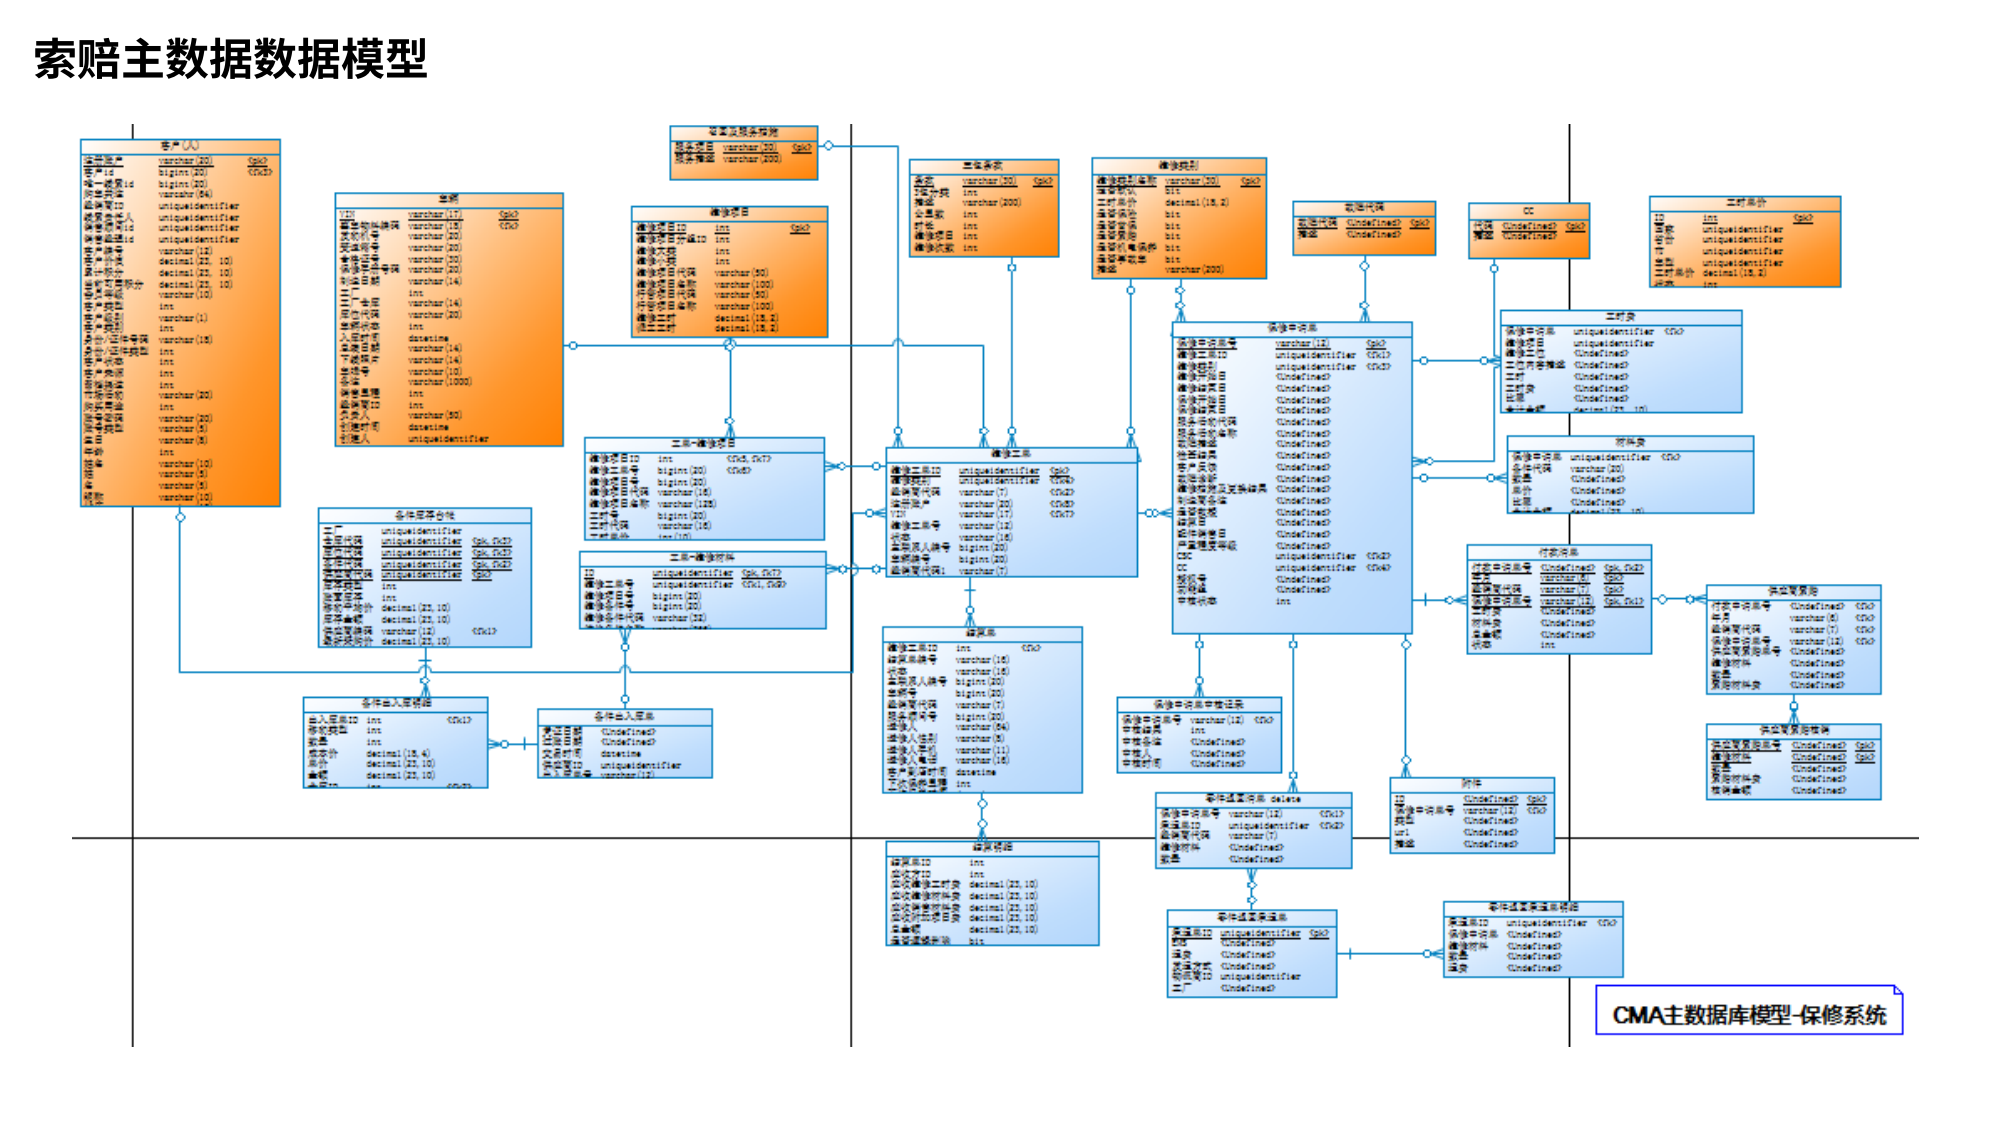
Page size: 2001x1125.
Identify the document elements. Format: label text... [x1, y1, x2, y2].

picture [71, 124, 1919, 1047]
text_box 索赔主数据数据模型 [18, 23, 445, 92]
